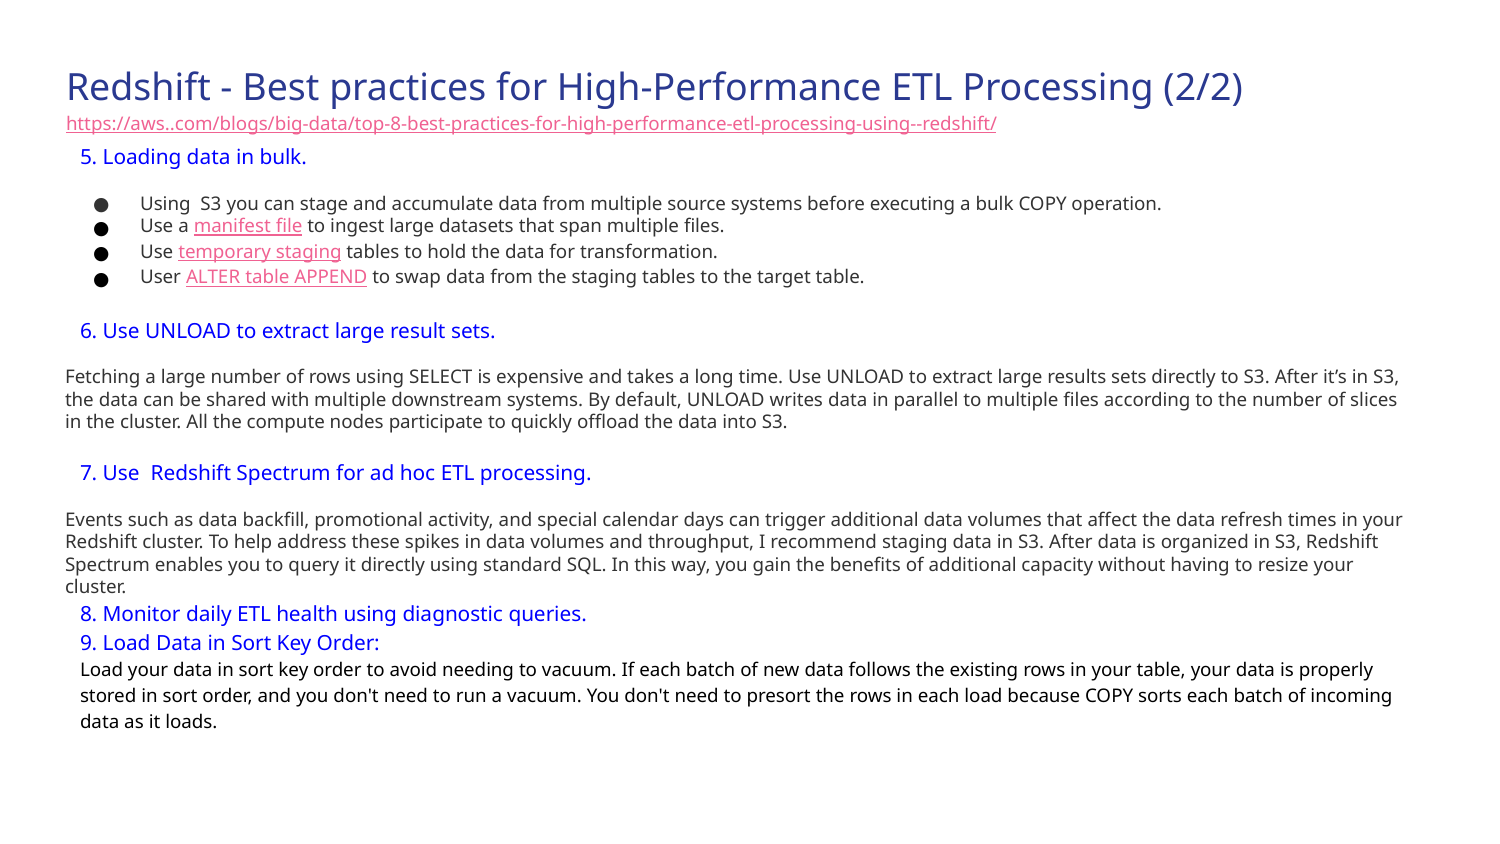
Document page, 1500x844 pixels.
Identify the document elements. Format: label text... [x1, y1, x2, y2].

title Redshift - Best practices for High-Performance ETL Processing (2/2) https://aws..com/blogs/big-data/top-8-best-practices-for-high-performance-etl-processing-using--redshift/ [51, 41, 1415, 125]
text_box 5. Loading data in bulk. Using S3 you can stage and accumulate data from multiple source systems before executing a bulk COPY operation. Use a manifest file to ingest large datasets that span multiple files. Use temporary staging tables to hold the data for transformation. User ALTER table APPEND to swap data from the staging tables to the target table. 6. Use UNLOAD to extract large result sets. Fetching a large number of rows using SELECT is expensive and takes a long time. Use UNLOAD to extract large results sets directly to S3. After it’s in S3, the data can be shared with multiple downstream systems. By default, UNLOAD writes data in parallel to multiple files according to the number of slices in the cluster. All the compute nodes participate to quickly offload the data into S3. 7. Use Redshift Spectrum for ad hoc ETL processing. Events such as data backfill, promotional activity, and special calendar days can trigger additional data volumes that affect the data refresh times in your Redshift cluster. To help address these spikes in data volumes and throughput, I recommend staging data in S3. After data is organized in S3, Redshift Spectrum enables you to query it directly using standard SQL. In this way, you gain the benefits of additional capacity without having to resize your cluster. 8. Monitor daily ETL health using diagnostic queries. 9. Load Data in Sort Key Order: Load your data in sort key order to avoid needing to vacuum. If each batch of new data follows the existing rows in your table, your data is properly stored in sort order, and you don't need to run a vacuum. You don't need to presort the rows in each load because COPY sorts each batch of incoming data as it loads. [50, 125, 1428, 618]
